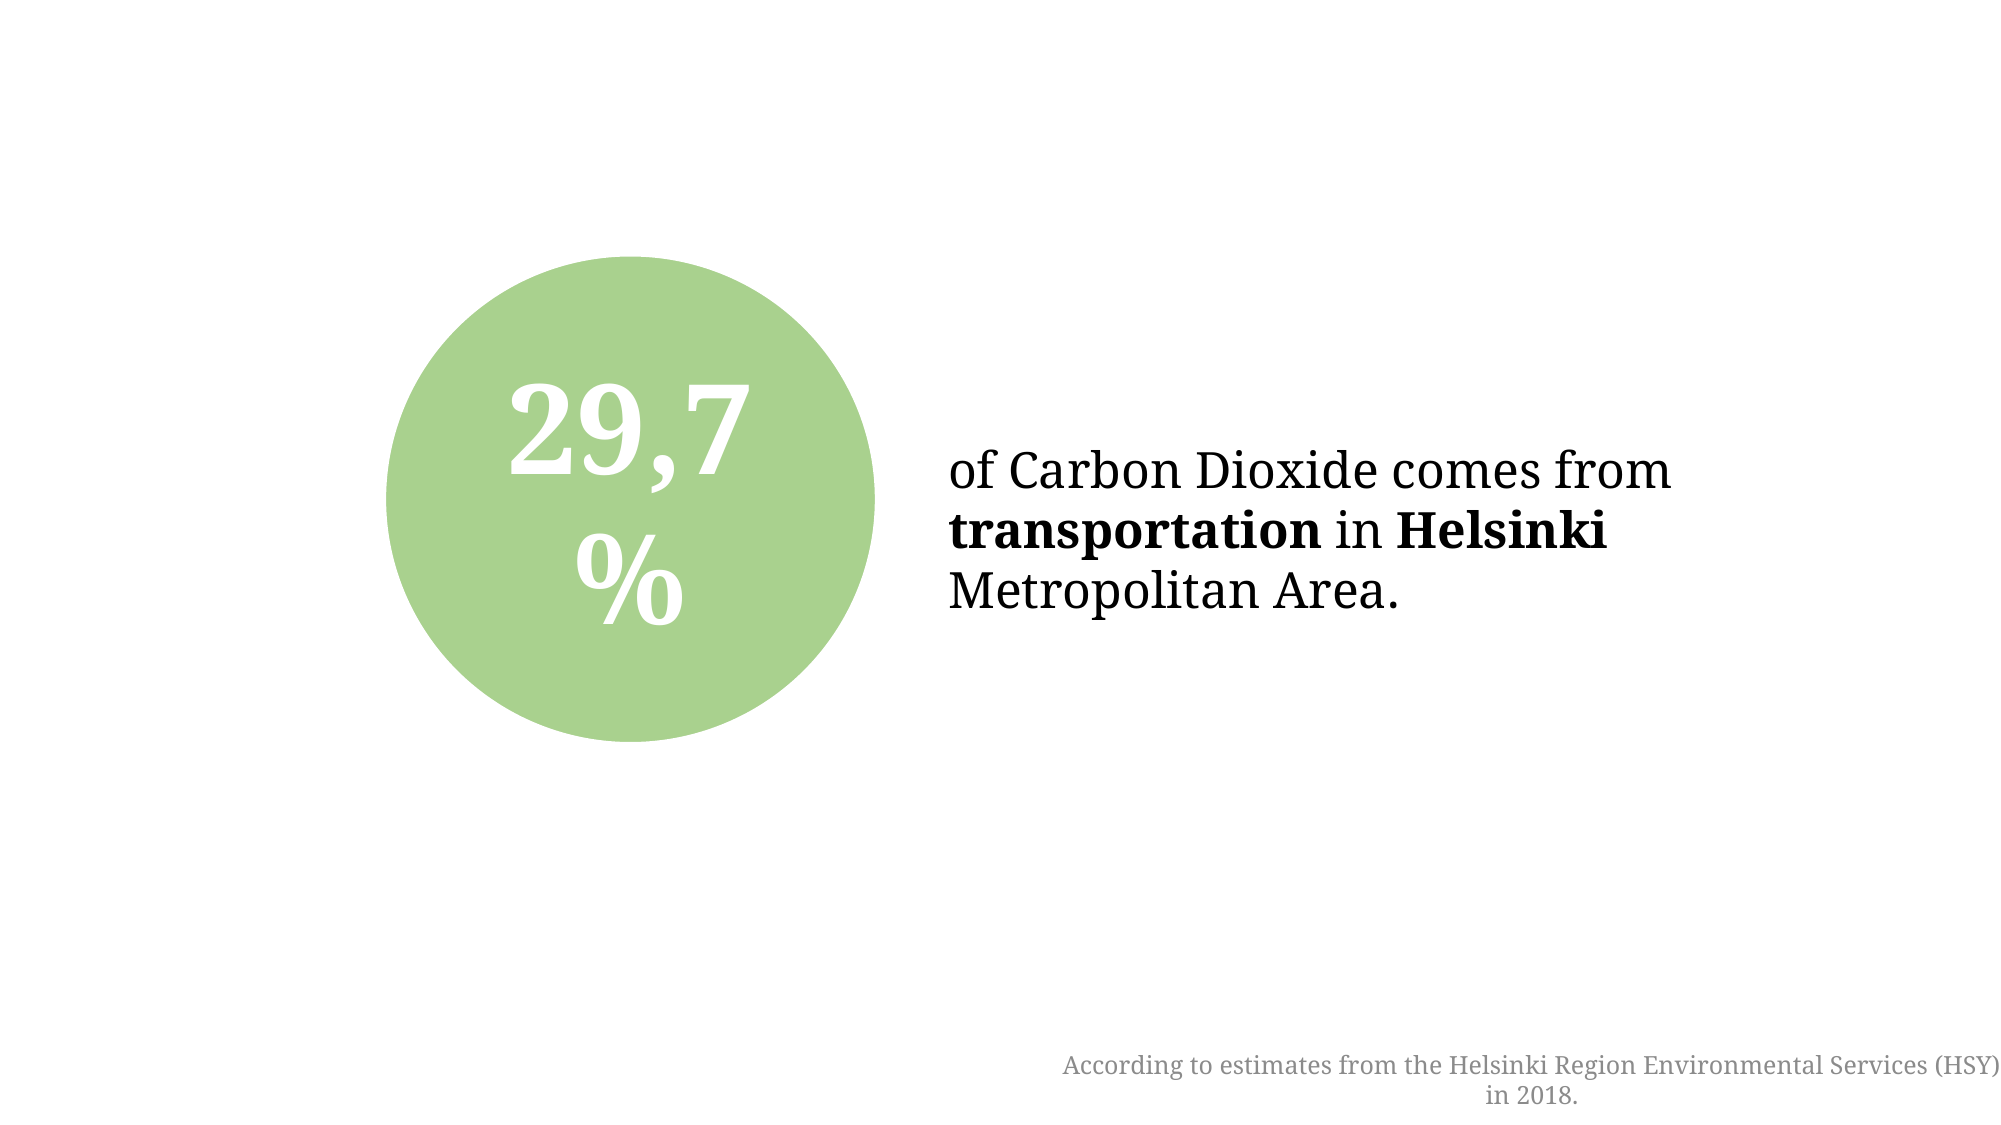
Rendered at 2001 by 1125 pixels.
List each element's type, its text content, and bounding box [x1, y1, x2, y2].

footer According to estimates from the Helsinki Region Environmental Services (HSY) in 2018. [1040, 1065, 2000, 1125]
text_box of Carbon Dioxide comes from transportation in Helsinki Metropolitan Area. [933, 431, 1901, 626]
text_box 29,7% [384, 254, 877, 745]
